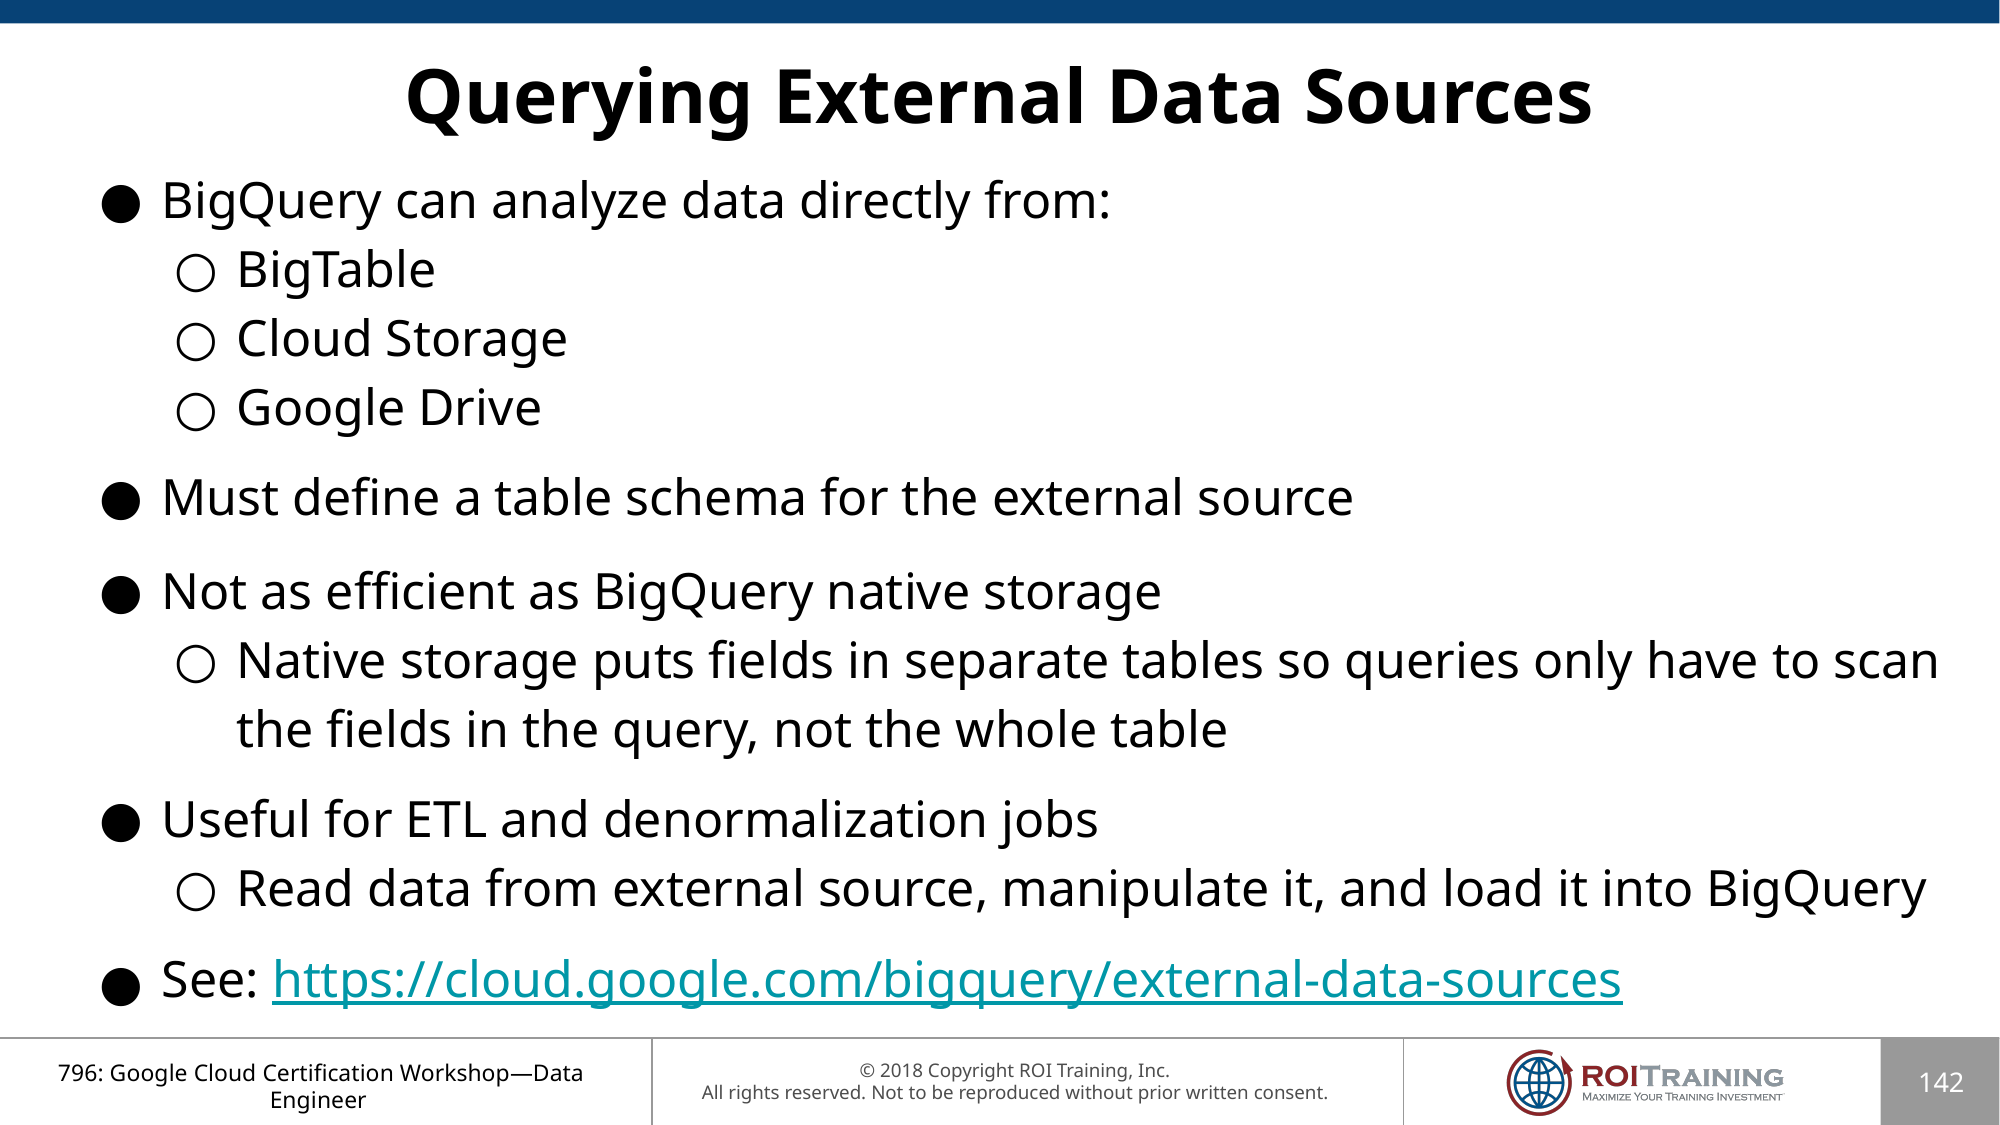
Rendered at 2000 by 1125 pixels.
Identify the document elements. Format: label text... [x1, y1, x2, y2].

title Querying External Data Sources [68, 30, 1932, 139]
list BigQuery can analyze data directly from: BigTable Cloud Storage Google Drive Must define a table schema for the external source Not as efficient as BigQuery native storage Native storage puts fields in separate tables so queries only have to scan the fields in the query, not the whole table Useful for ETL and denormalization jobs Read data from external source, manipulate it, and load it into BigQuery See: https://cloud.google.com/bigquery/external-data-sources [66, 139, 2000, 1001]
picture [1498, 1048, 1789, 1117]
